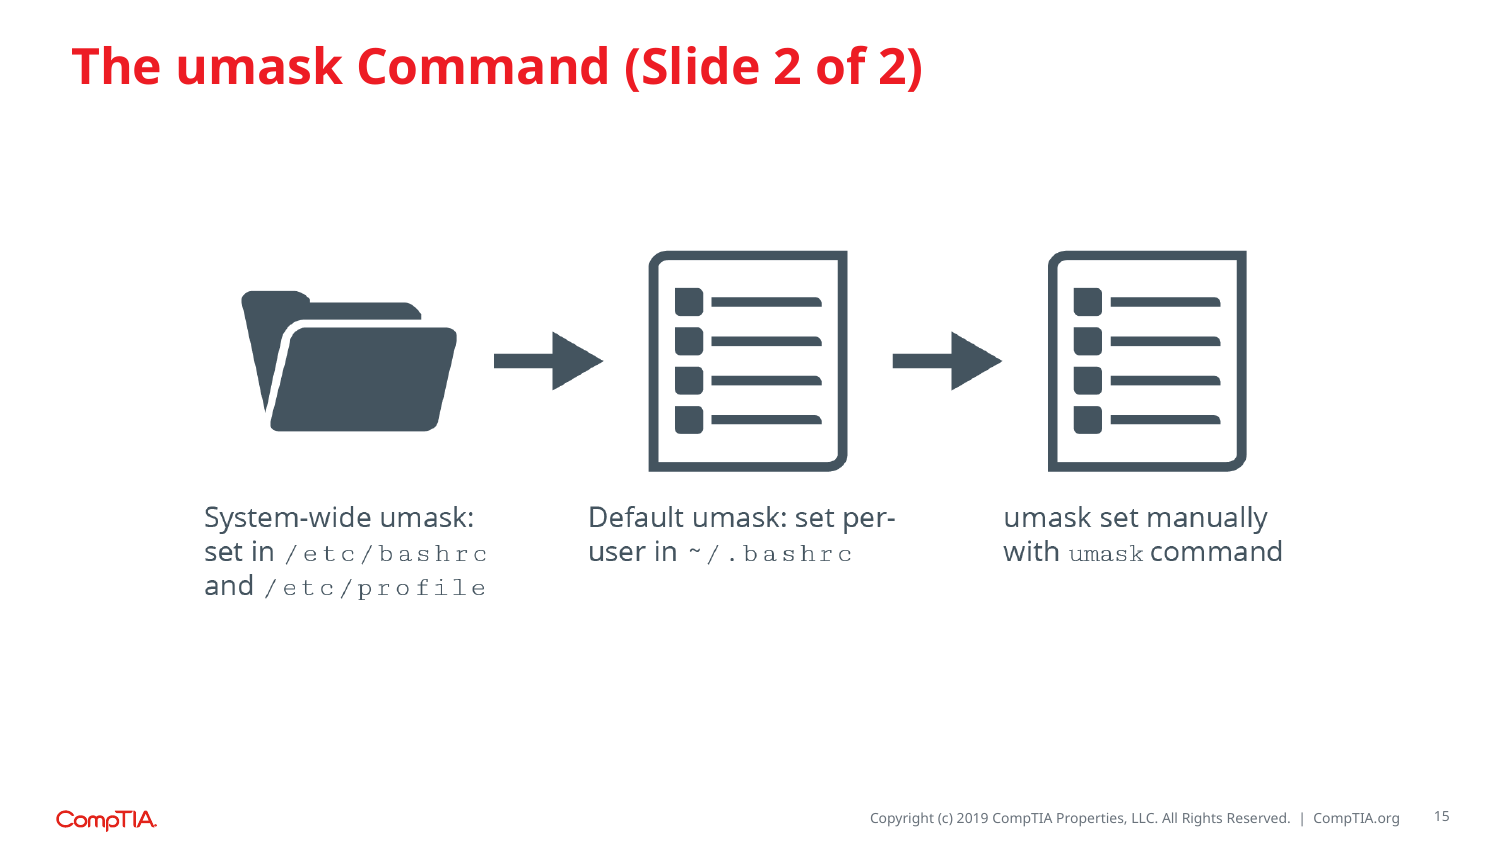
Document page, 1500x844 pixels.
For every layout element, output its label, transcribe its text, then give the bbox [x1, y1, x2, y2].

title The umask Command (Slide 2 of 2) [56, 12, 1444, 117]
slide_number 15 [1407, 800, 1450, 835]
picture [166, 222, 1334, 621]
